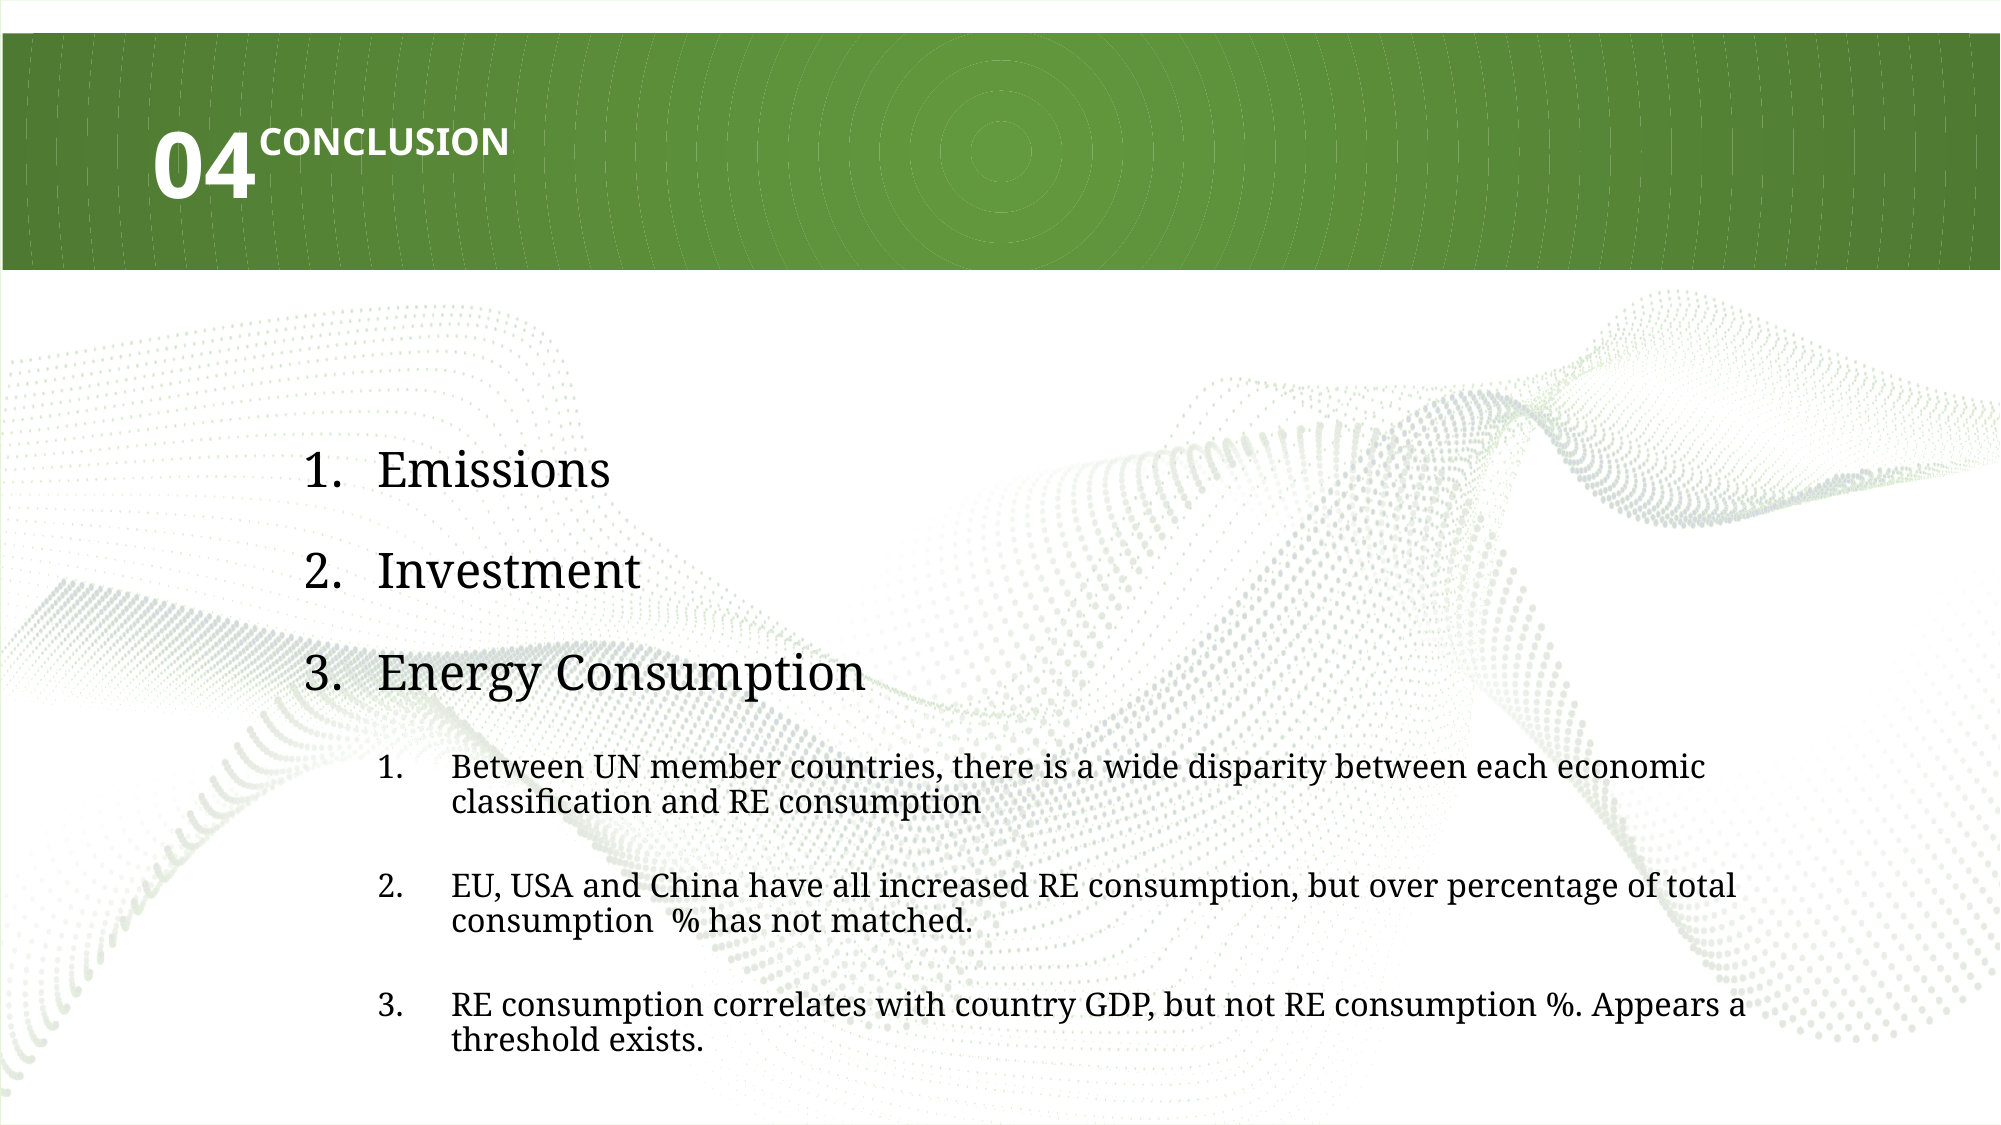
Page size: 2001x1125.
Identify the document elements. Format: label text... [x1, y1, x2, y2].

text_box Emissions Investment Energy Consumption Between UN member countries, there is a wide disparity between each economic classification and RE consumption EU, USA and China have all increased RE consumption, but over percentage of total consumption % has not matched. RE consumption correlates with country GDP, but not RE consumption %. Appears a threshold exists. [68, 354, 1849, 1068]
text_box [2, 32, 2000, 271]
text_box CONCLUSION [243, 110, 526, 170]
text_box 04 [137, 59, 291, 278]
